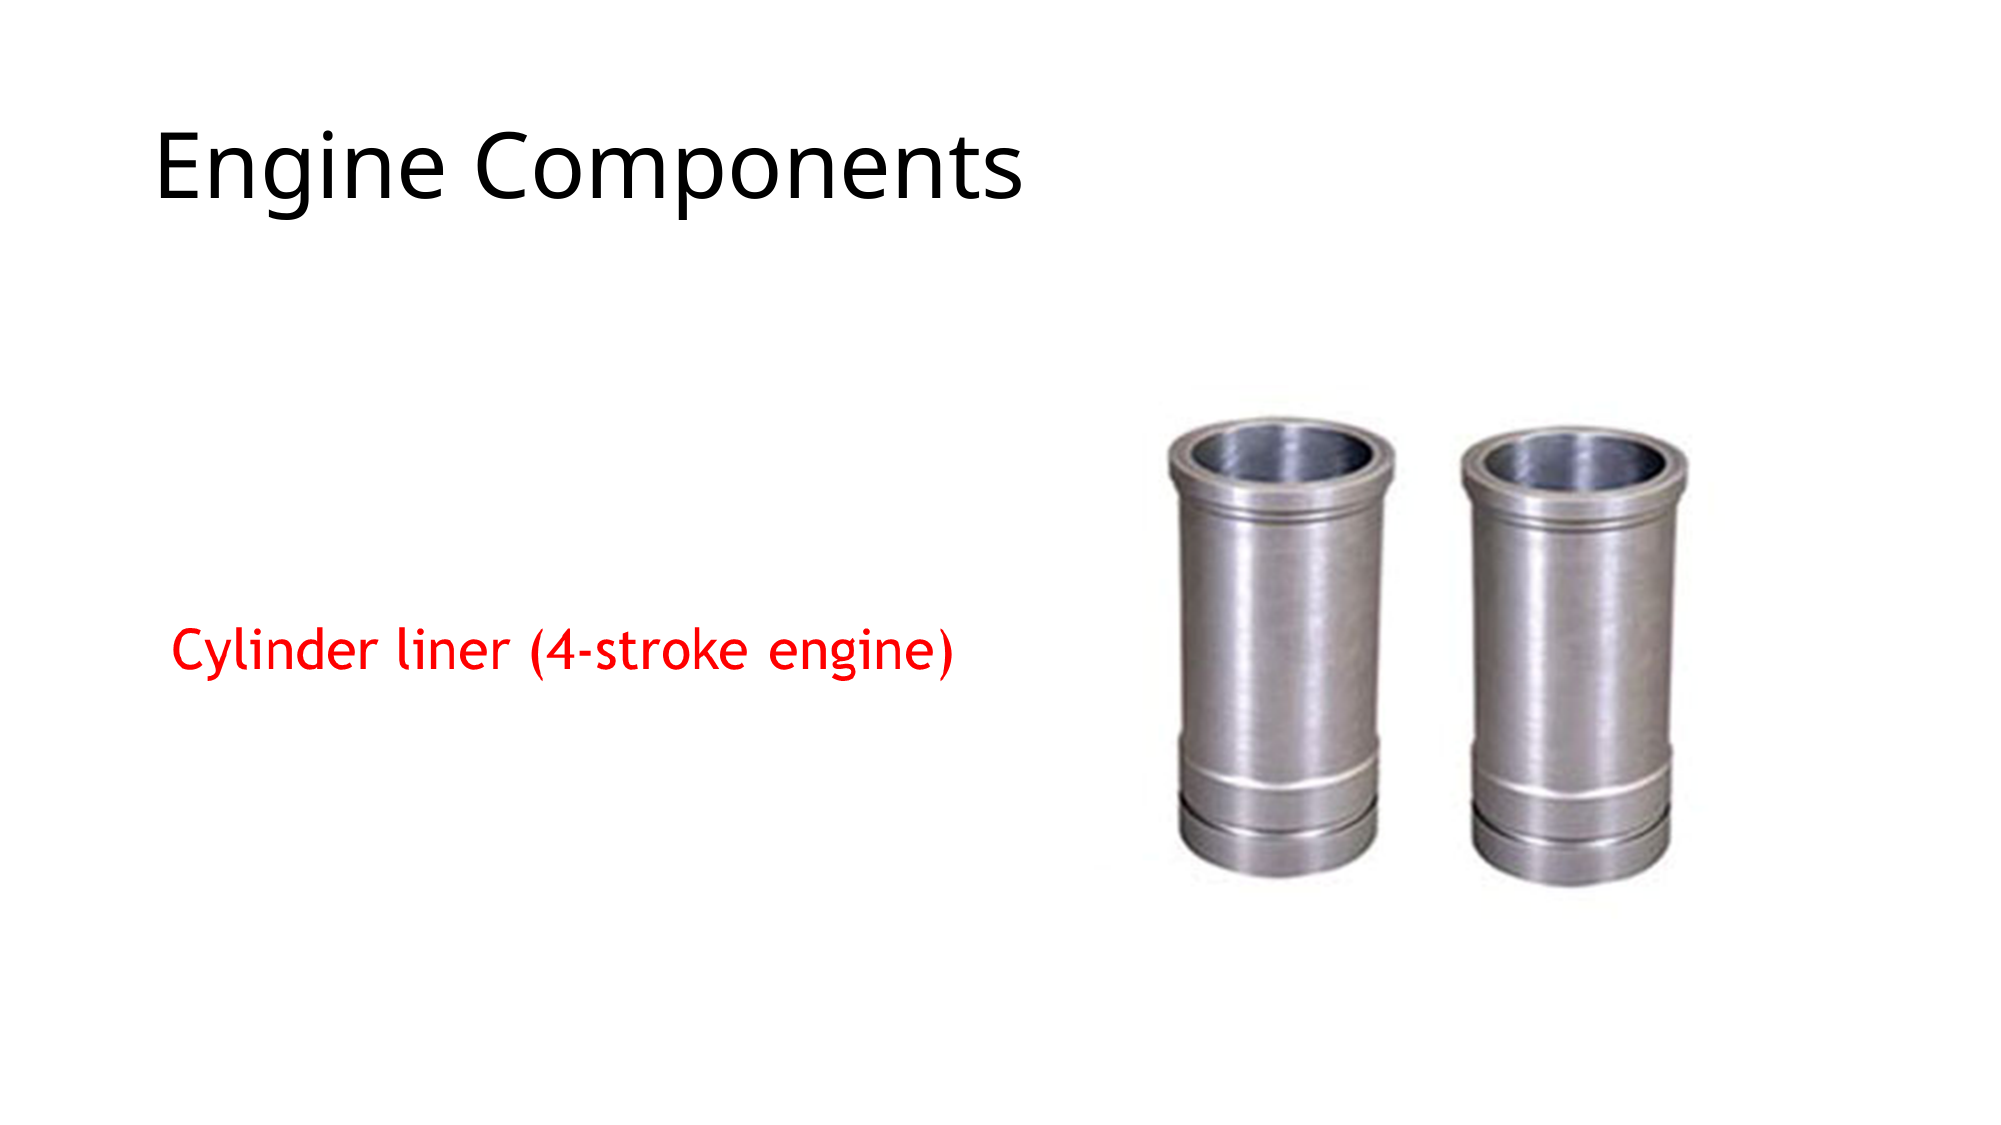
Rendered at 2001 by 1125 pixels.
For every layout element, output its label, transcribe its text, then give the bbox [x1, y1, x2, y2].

title Engine Components [137, 59, 1863, 278]
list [137, 597, 988, 716]
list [1094, 385, 1781, 927]
